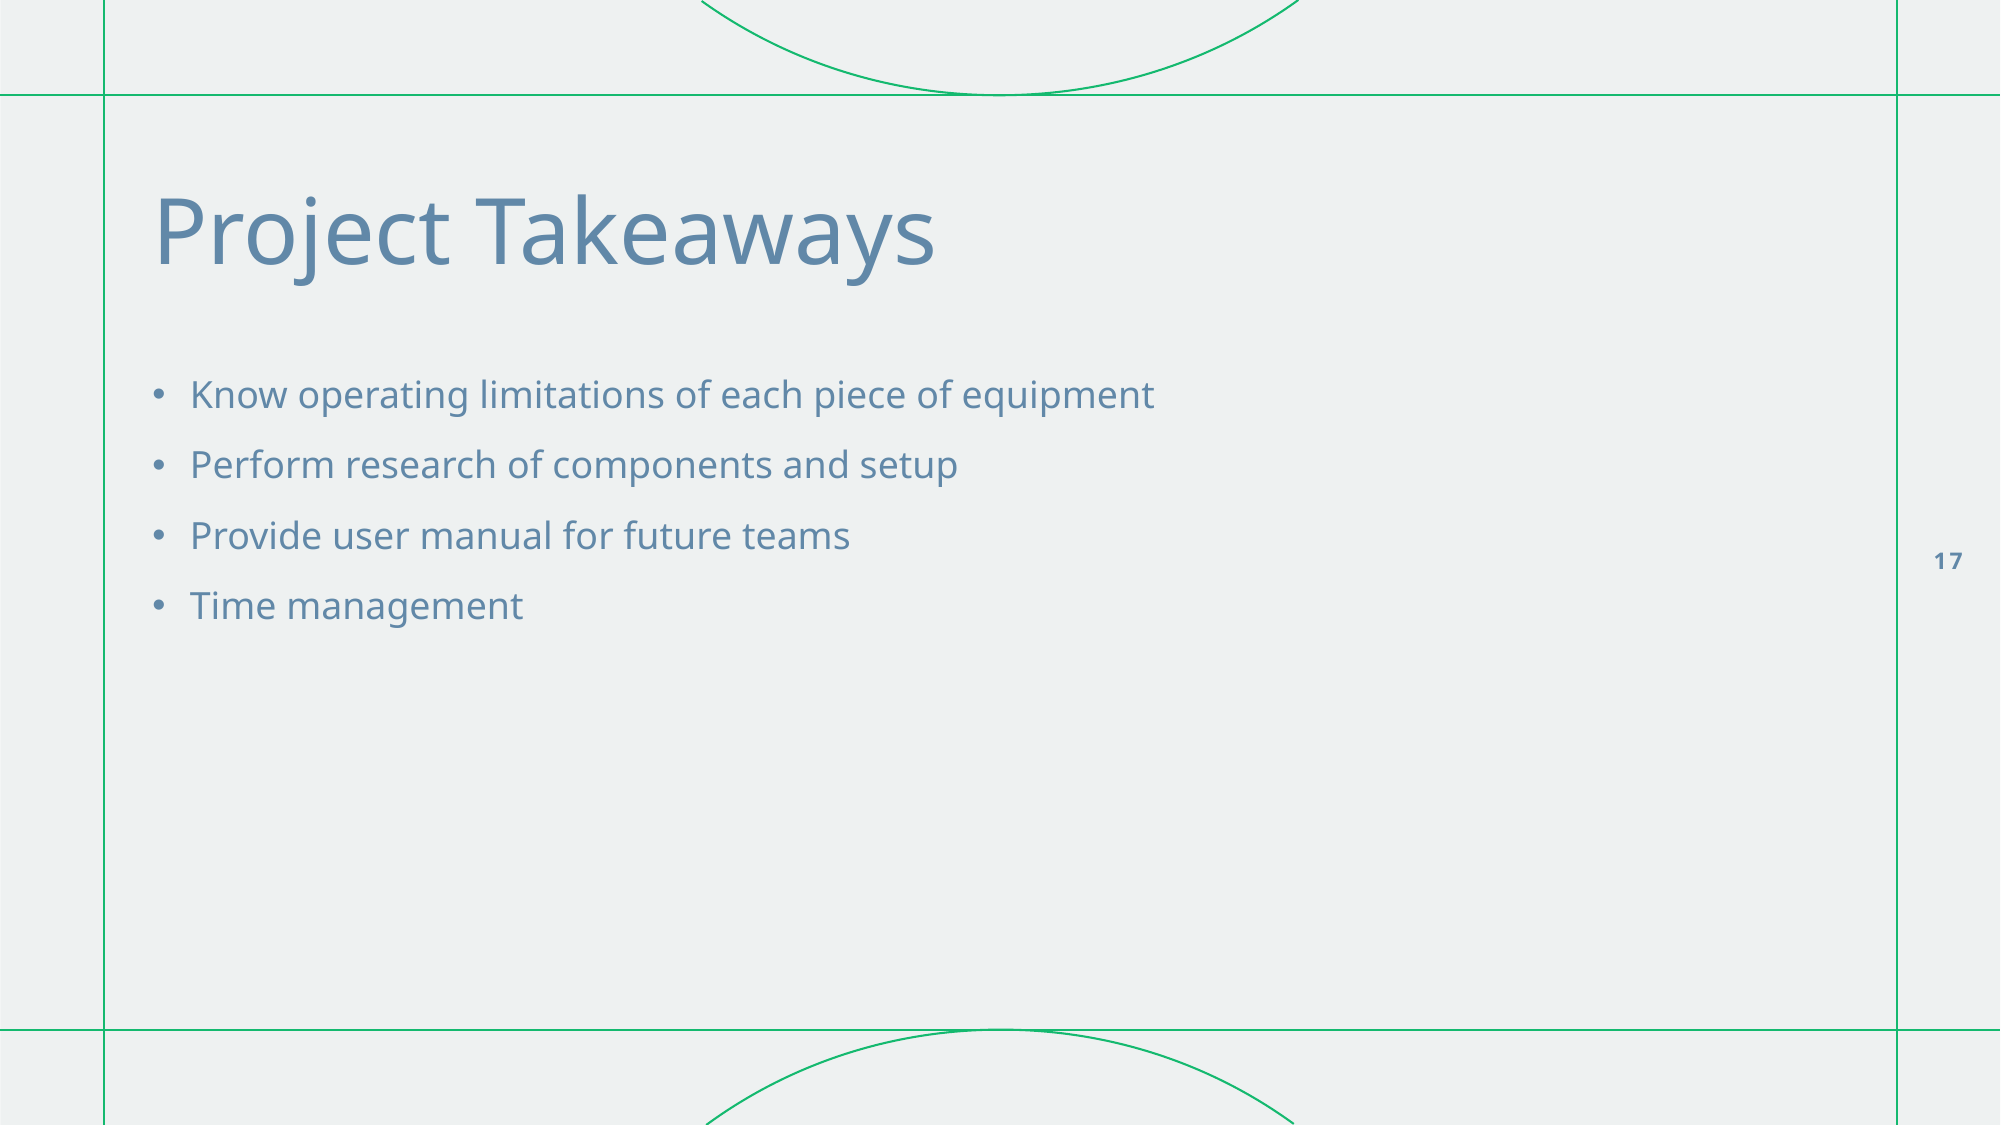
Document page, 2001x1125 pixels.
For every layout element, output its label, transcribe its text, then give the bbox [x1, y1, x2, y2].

list Know operating limitations of each piece of equipment Perform research of components and setup Provide user manual for future teams Time management [137, 359, 1863, 987]
slide_number 17 [1896, 532, 2000, 593]
title Project Takeaways [137, 119, 1863, 337]
